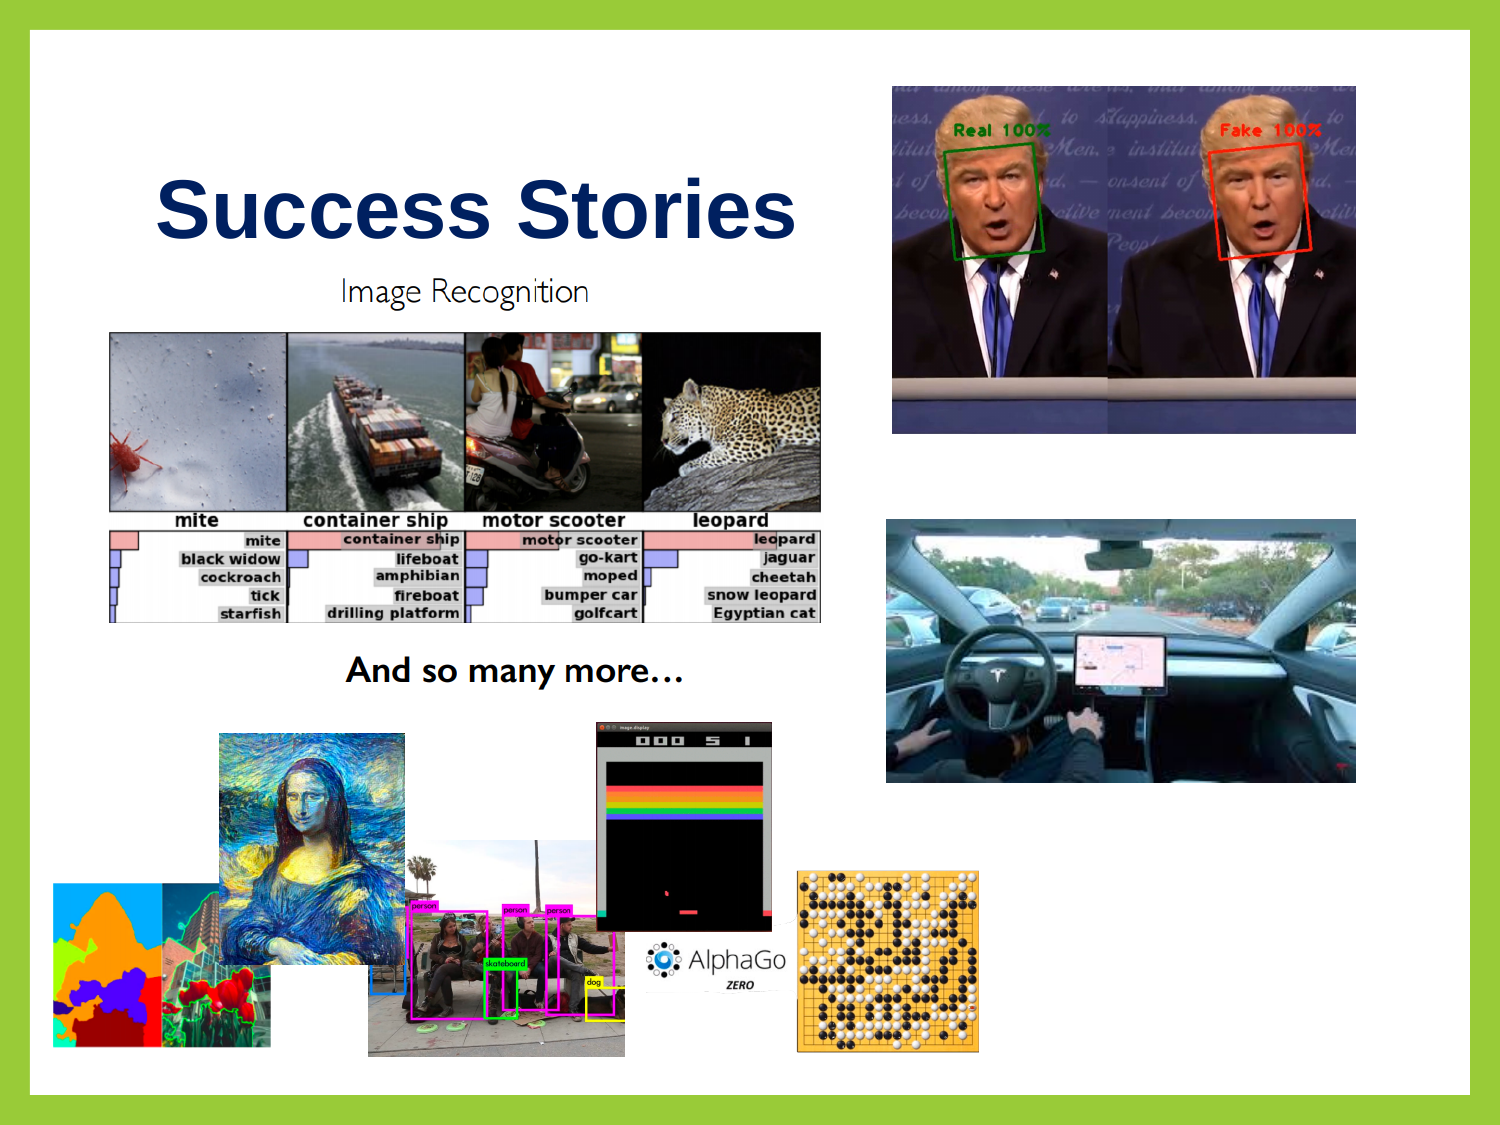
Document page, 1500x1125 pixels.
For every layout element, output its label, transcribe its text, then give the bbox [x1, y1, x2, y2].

title Success Stories [140, 99, 886, 323]
picture [891, 86, 1356, 434]
picture [43, 259, 1356, 1063]
